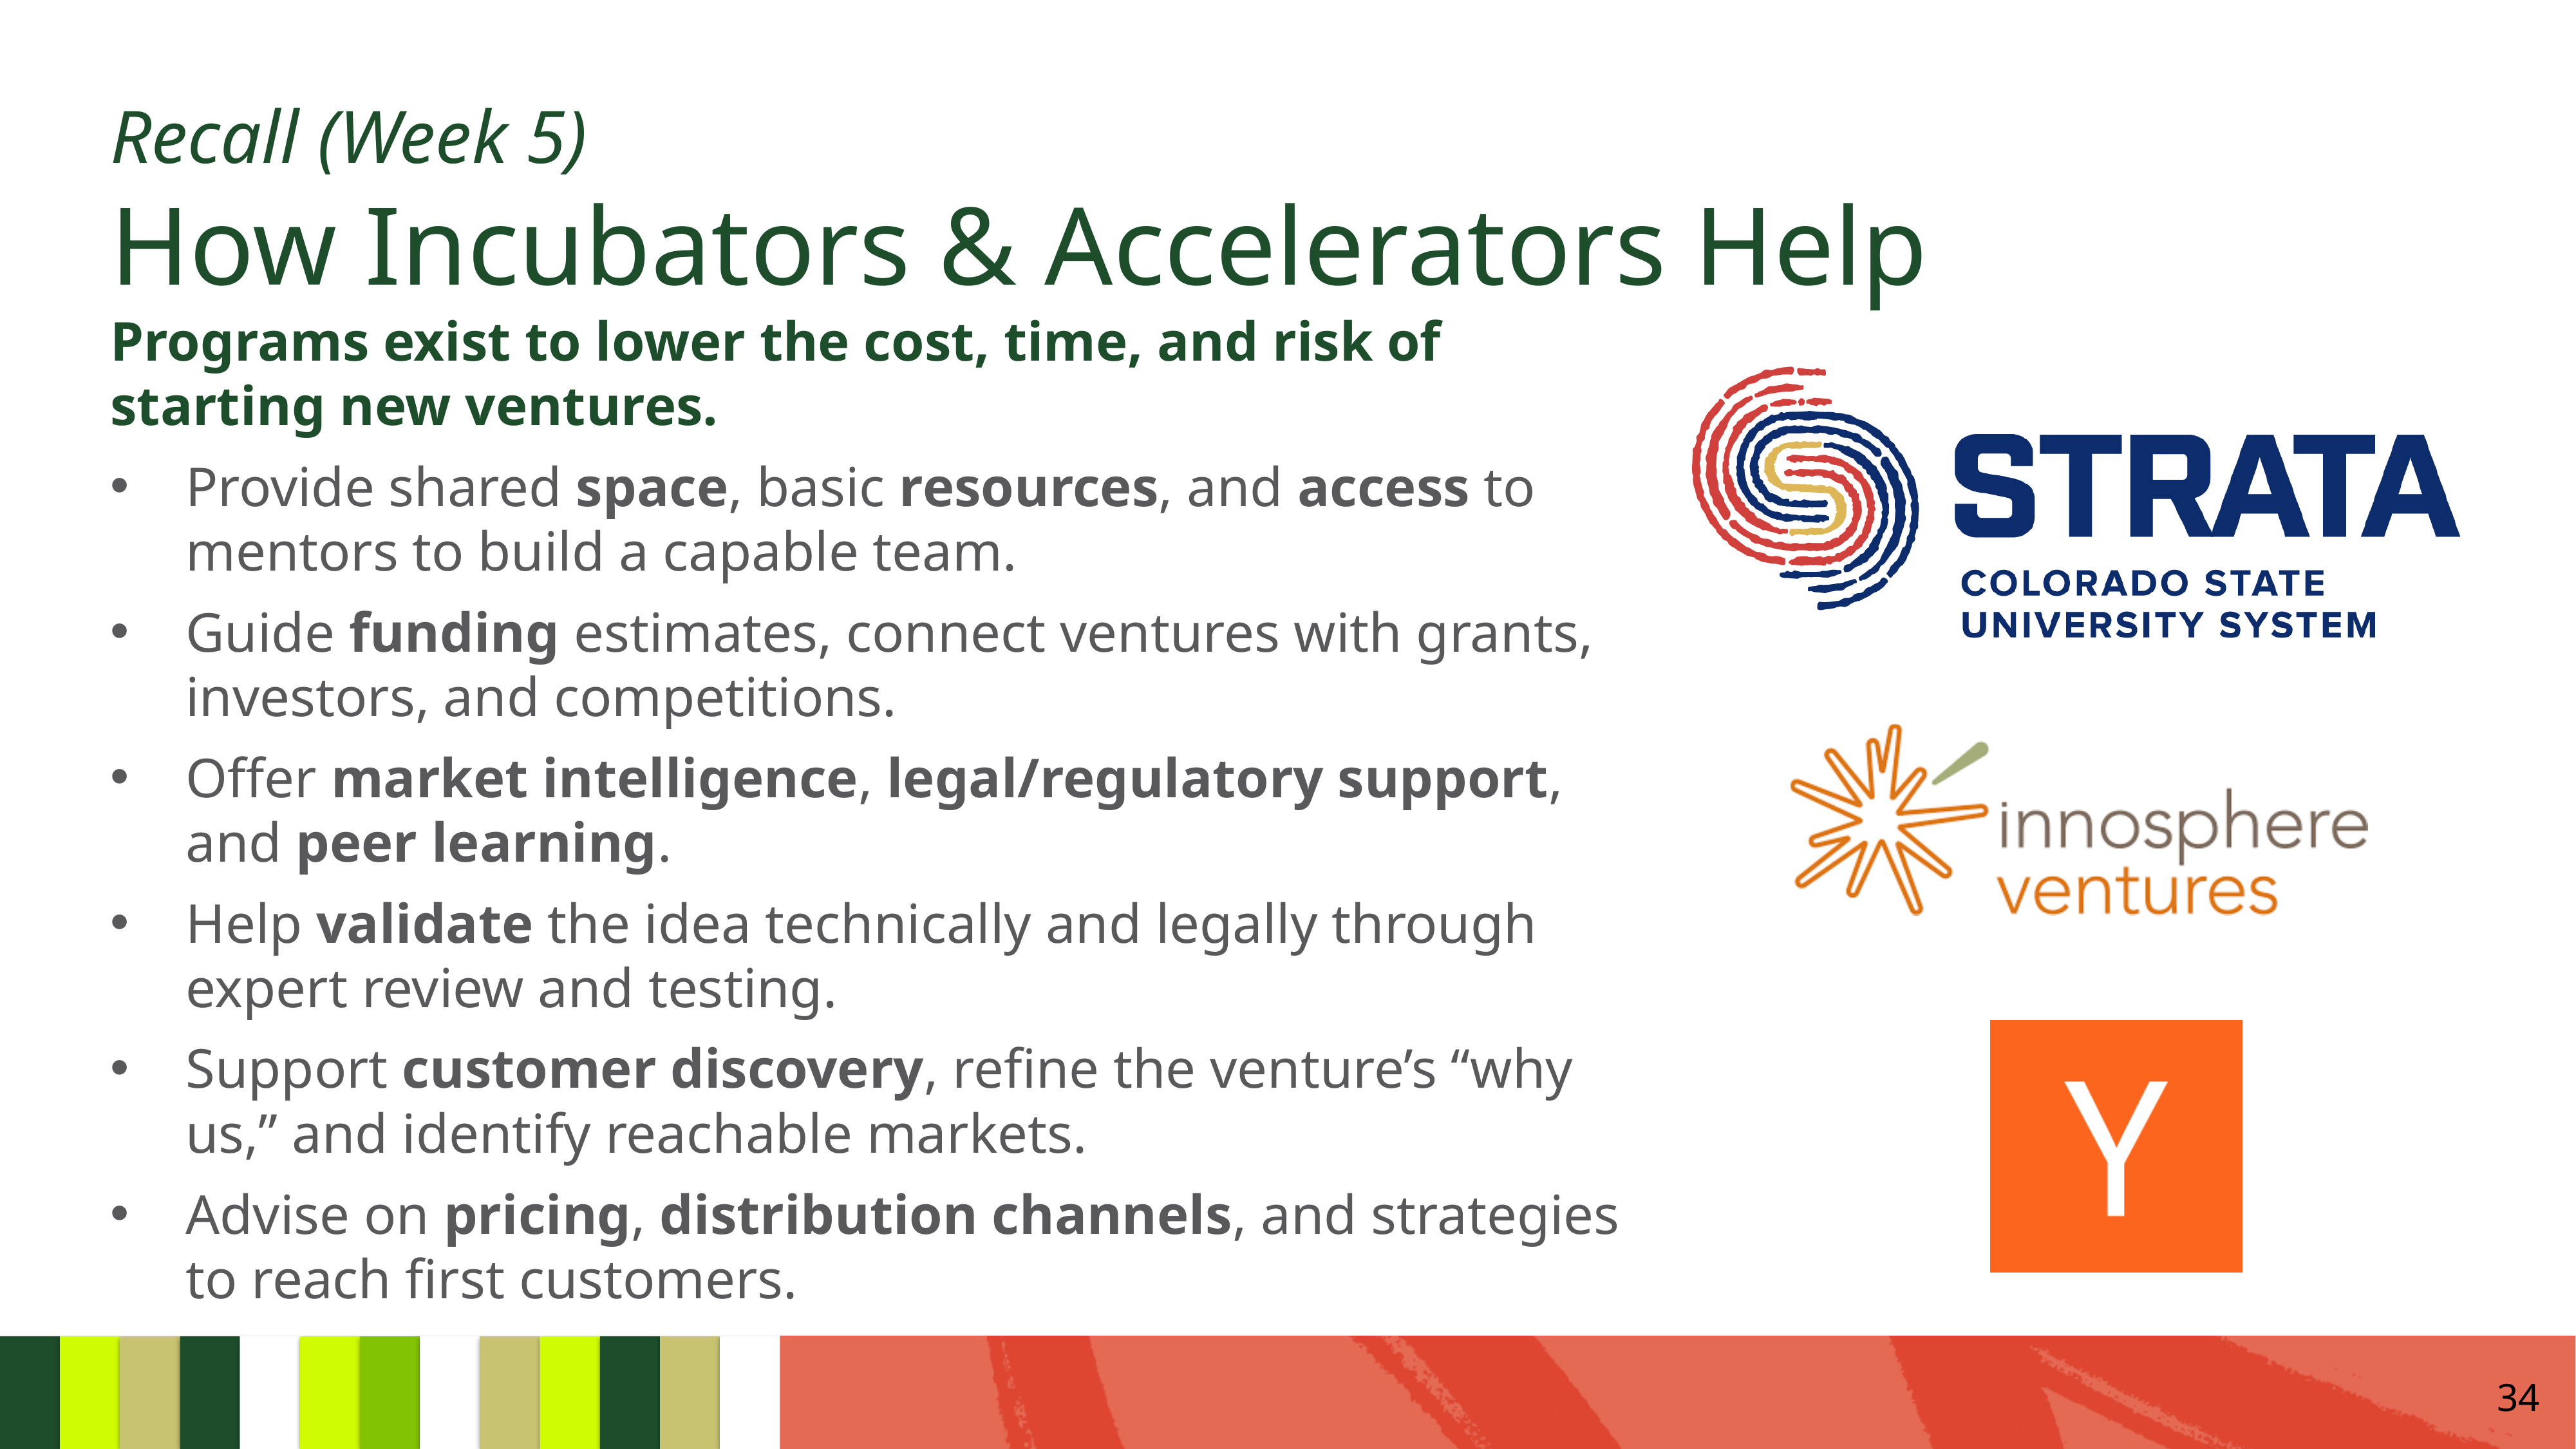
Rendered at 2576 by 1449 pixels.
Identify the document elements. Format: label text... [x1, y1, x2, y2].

title Recall (Week 5) How Incubators & Accelerators Help [100, 80, 2476, 317]
picture [1791, 724, 2368, 916]
picture [1990, 1020, 2242, 1273]
picture [780, 1336, 2576, 1449]
slide_number 34 [2452, 1376, 2550, 1423]
list Programs exist to lower the cost, time, and risk of starting new ventures. Provide shared space, basic resources, and access to mentors to build a capable team. Guide funding estimates, connect ventures with grants, investors, and competitions. Offer market intelligence, legal/regulatory support, and peer learning. Help validate the idea technically and legally through expert review and testing. Support customer discovery, refine the venture’s “why us,” and identify reachable markets. Advise on pricing, distribution channels, and strategies to reach first customers. [100, 298, 1648, 1325]
picture [1602, 334, 2554, 678]
